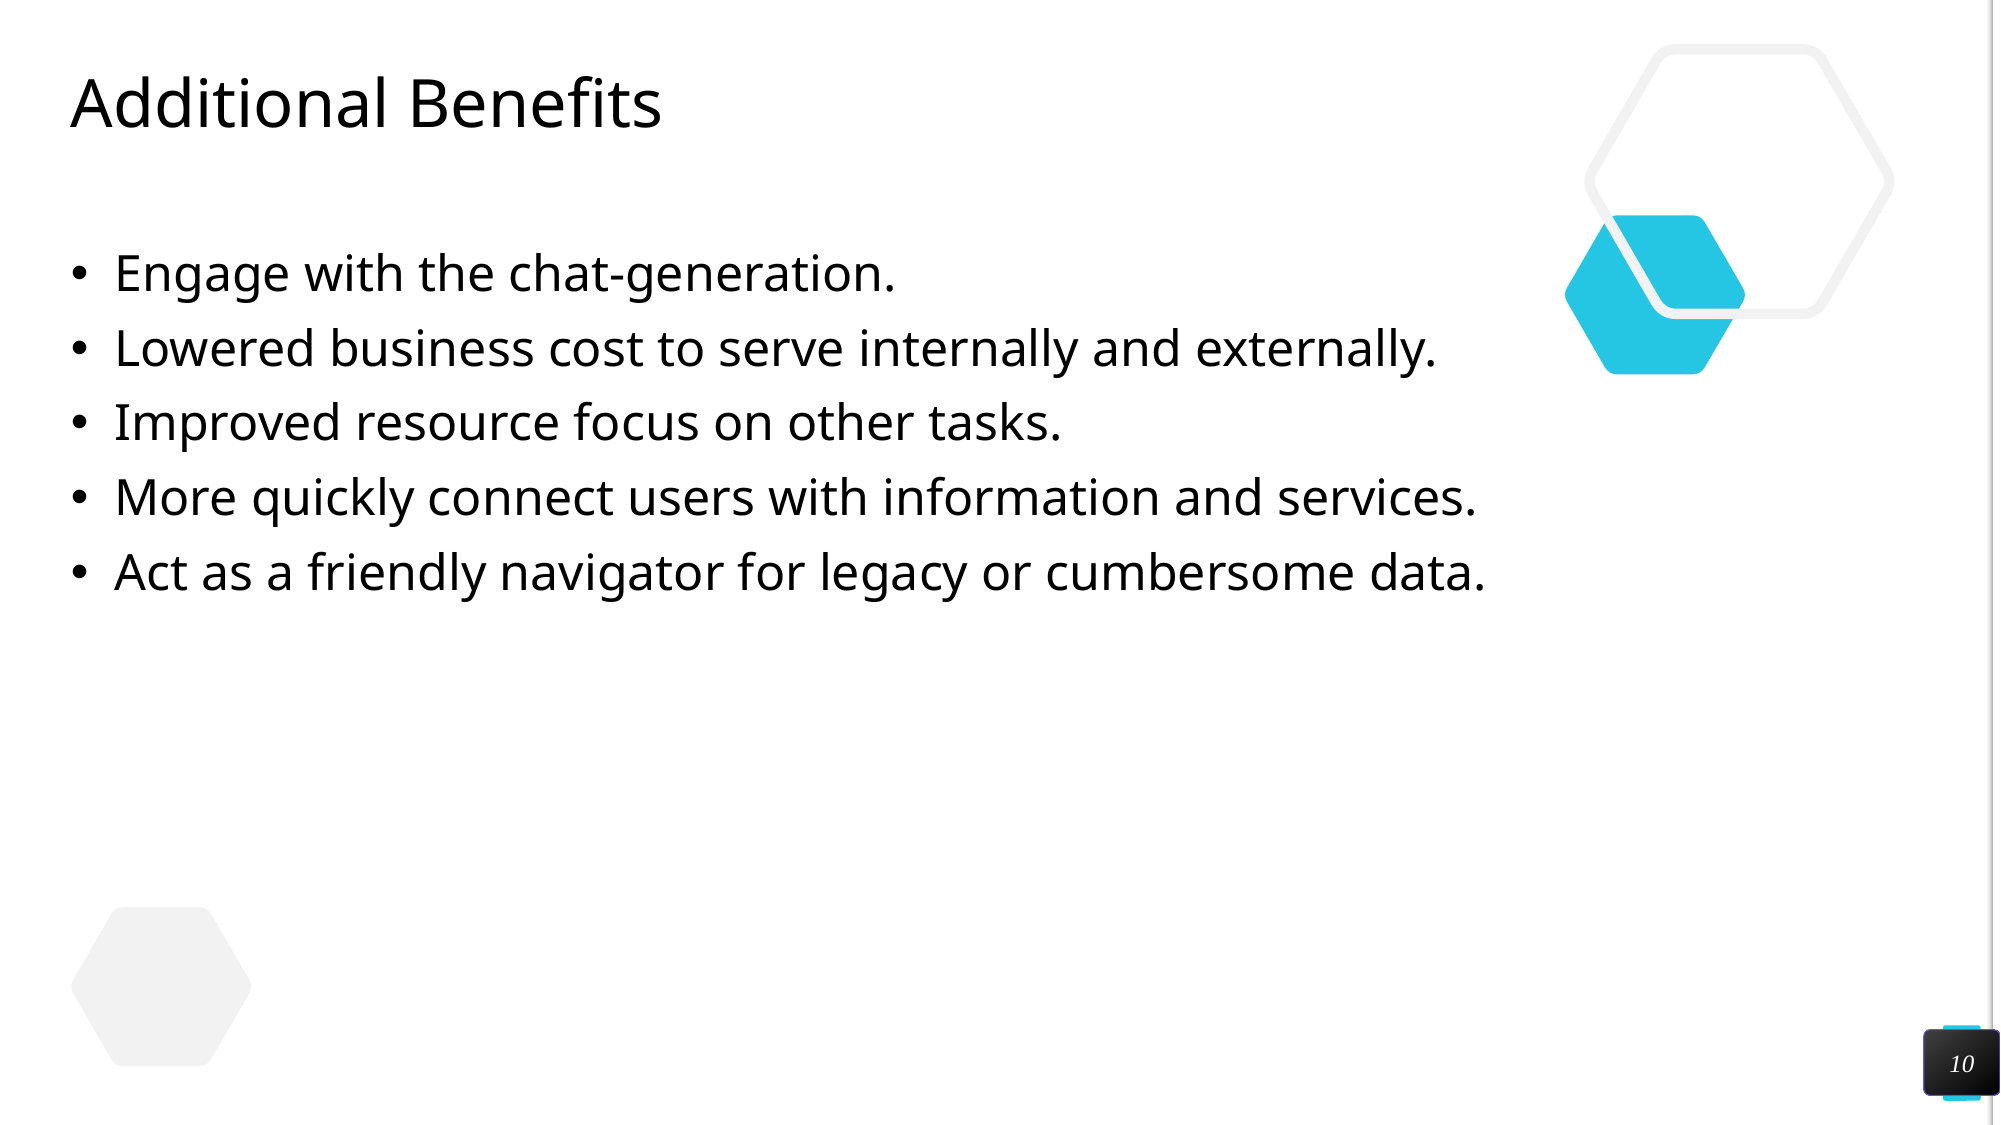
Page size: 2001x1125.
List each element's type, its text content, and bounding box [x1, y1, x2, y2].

slide_number 10 [1923, 1029, 2000, 1096]
title Additional Benefits [70, 70, 1930, 142]
list Engage with the chat-generation. Lowered business cost to serve internally and externally. Improved resource focus on other tasks. More quickly connect users with information and services. Act as a friendly navigator for legacy or cumbersome data. [70, 248, 1930, 1016]
